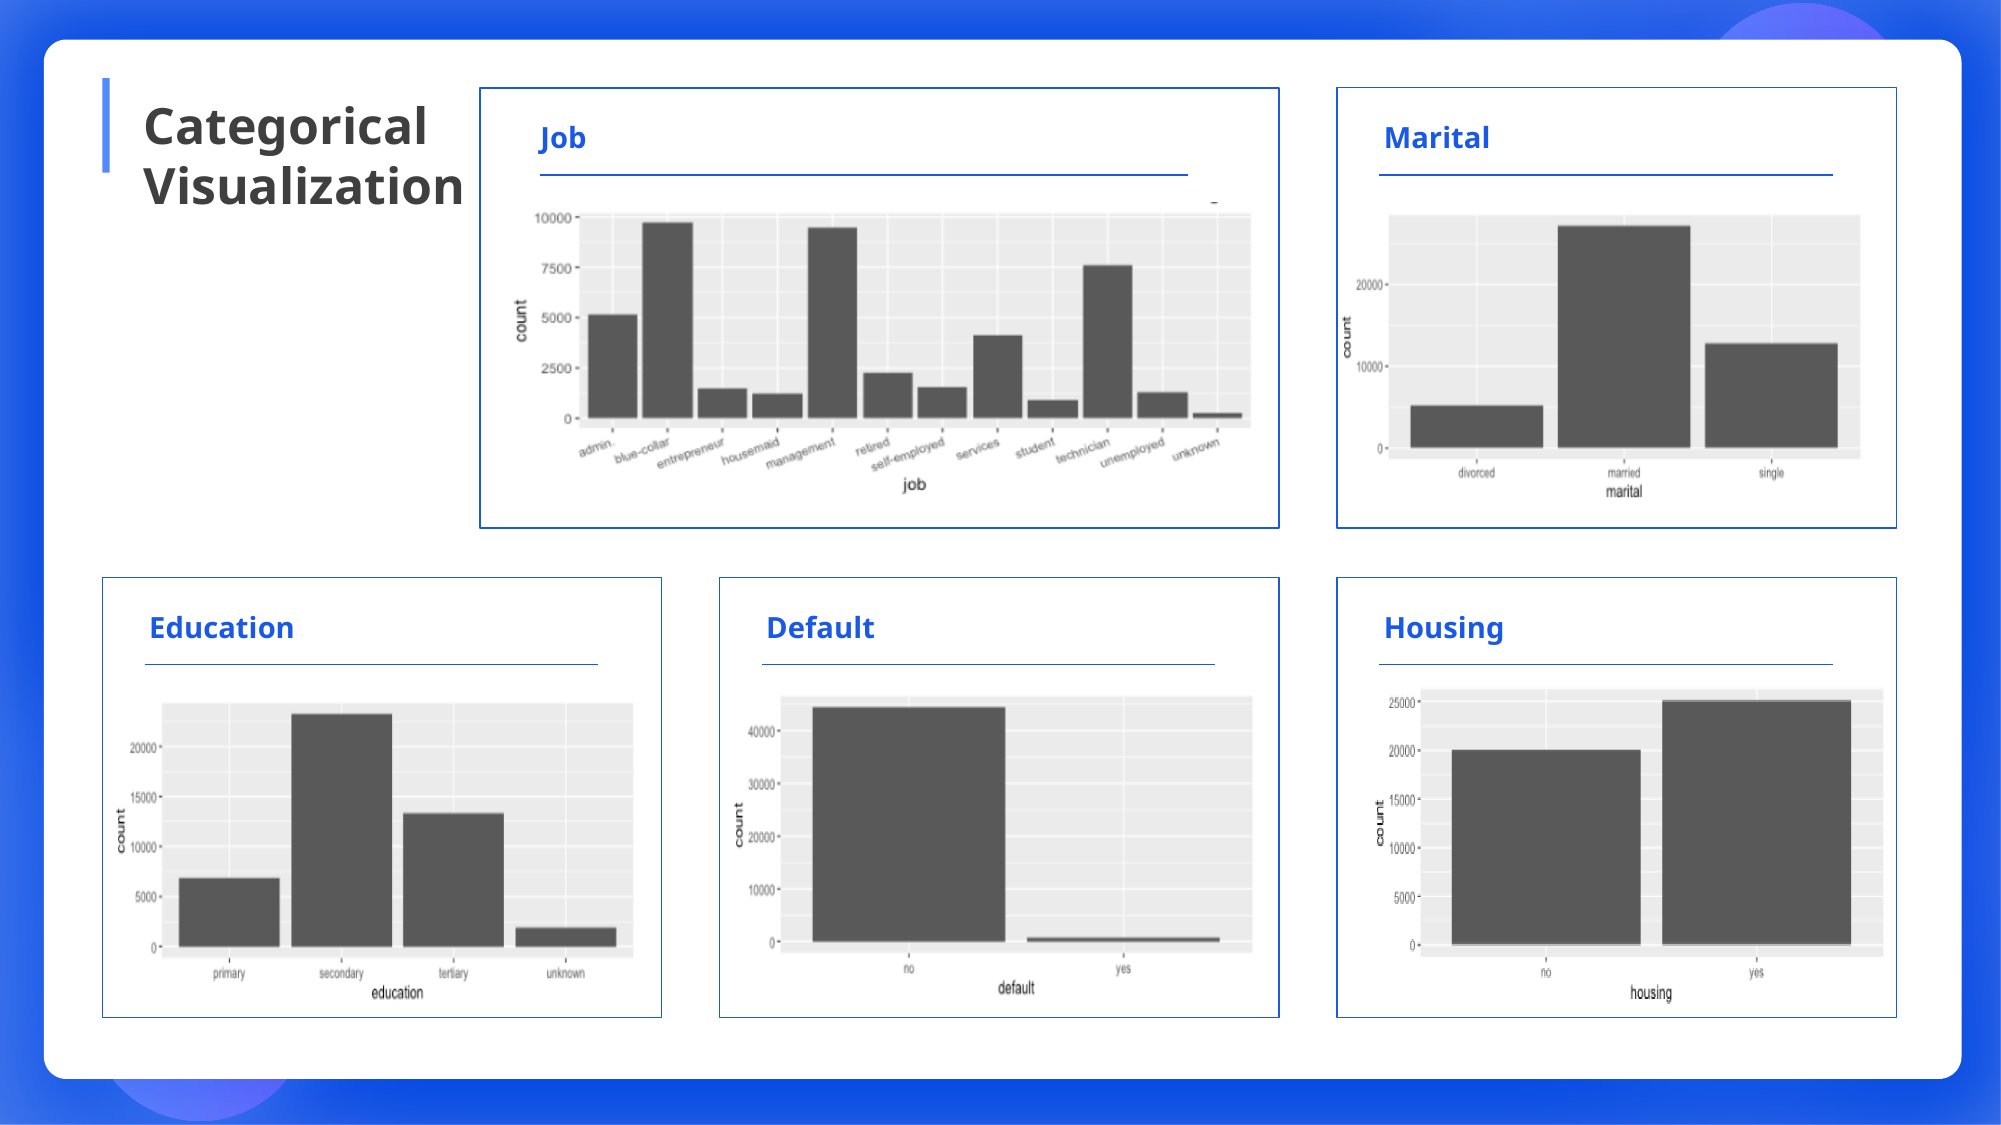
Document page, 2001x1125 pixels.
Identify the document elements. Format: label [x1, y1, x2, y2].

text_box [1336, 577, 1897, 1018]
text_box [719, 577, 1280, 1018]
picture [1339, 208, 1874, 512]
text_box [1336, 87, 1897, 529]
picture [105, 695, 643, 1010]
text_box [102, 577, 662, 1018]
picture [1362, 683, 1891, 1010]
text_box [102, 77, 600, 225]
picture [497, 202, 1262, 506]
picture [726, 685, 1262, 1010]
text_box [479, 87, 1280, 529]
